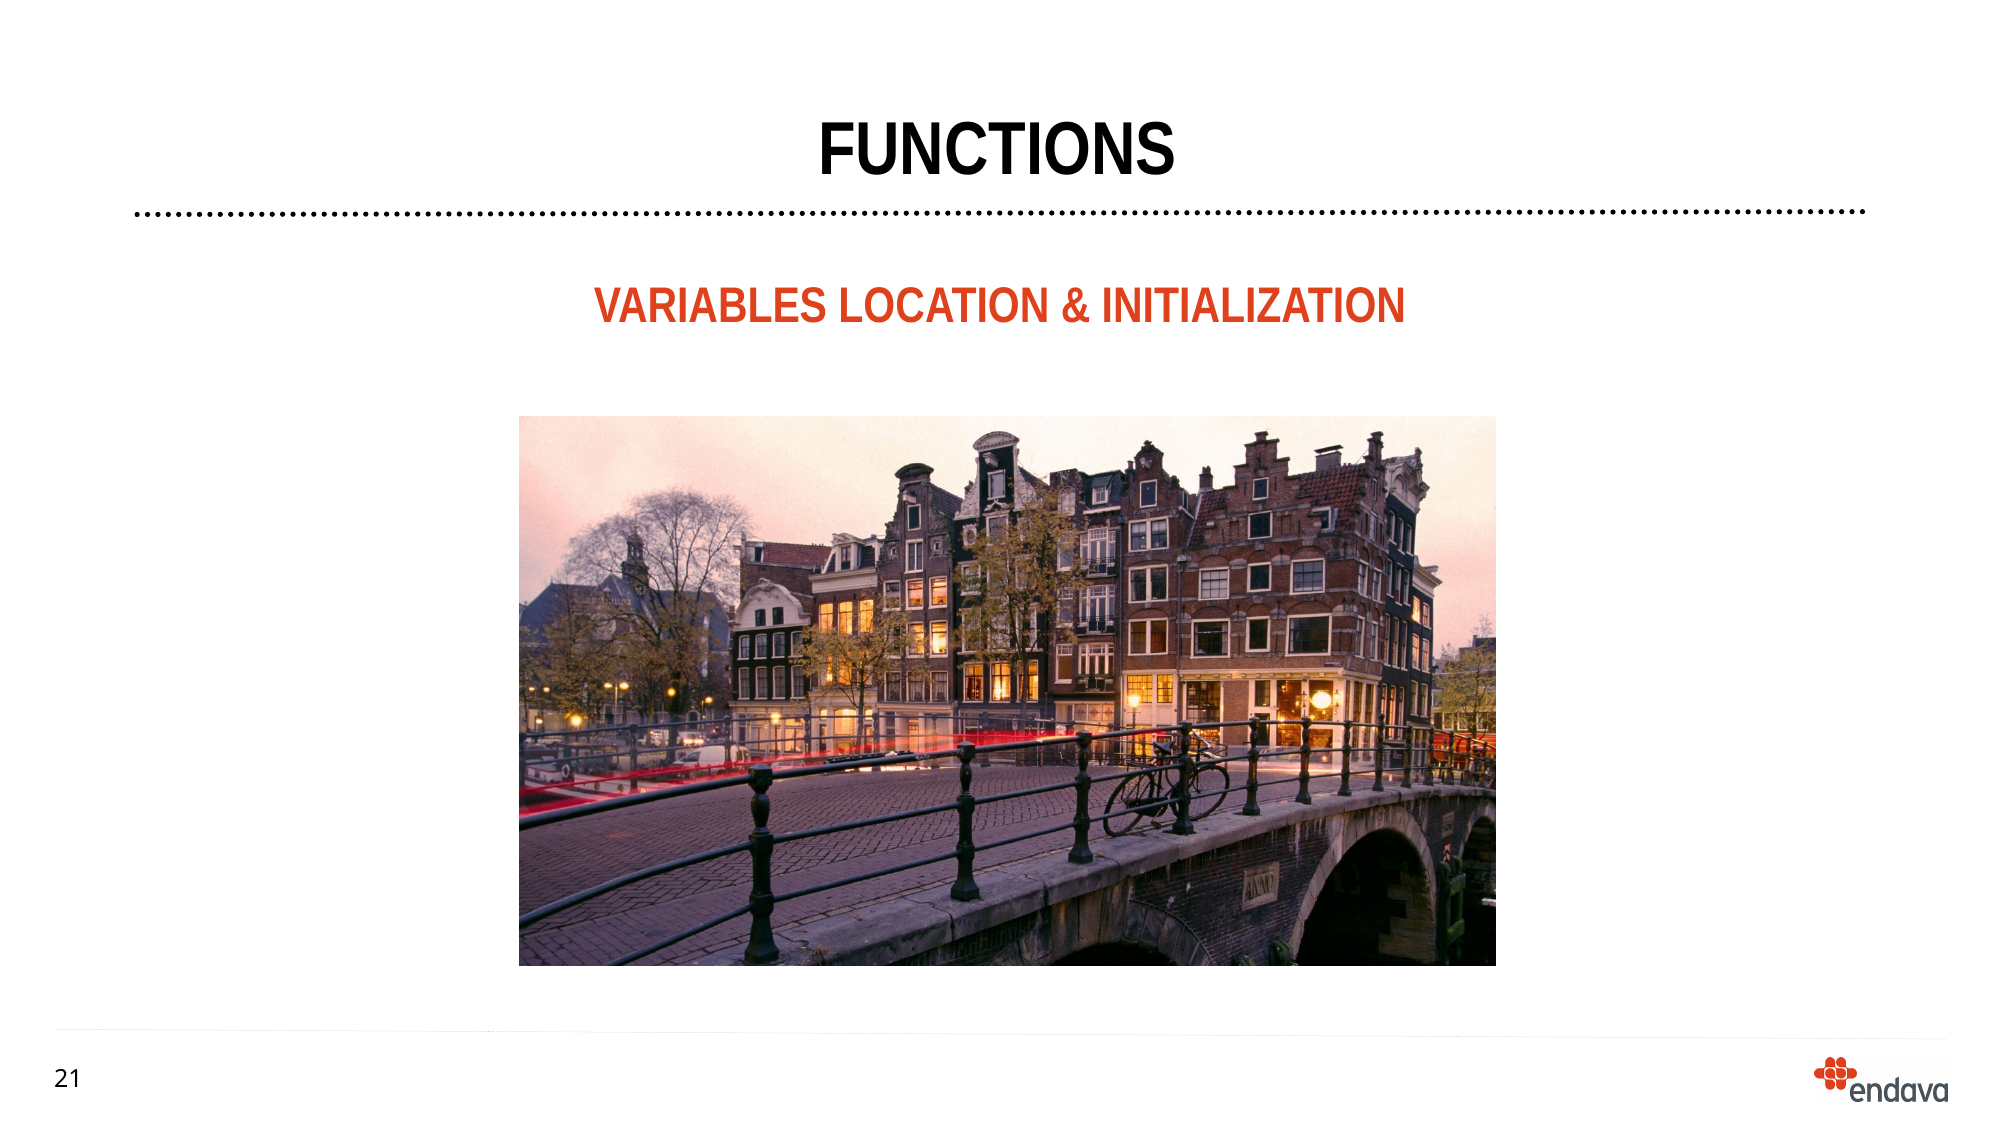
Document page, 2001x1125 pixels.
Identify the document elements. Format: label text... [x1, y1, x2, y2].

picture [1814, 1057, 1948, 1102]
list VARIABLES LOCATION & INITIALIZATION [201, 270, 1815, 341]
title FUNCTIONS [198, 26, 1812, 195]
picture [519, 416, 1496, 966]
